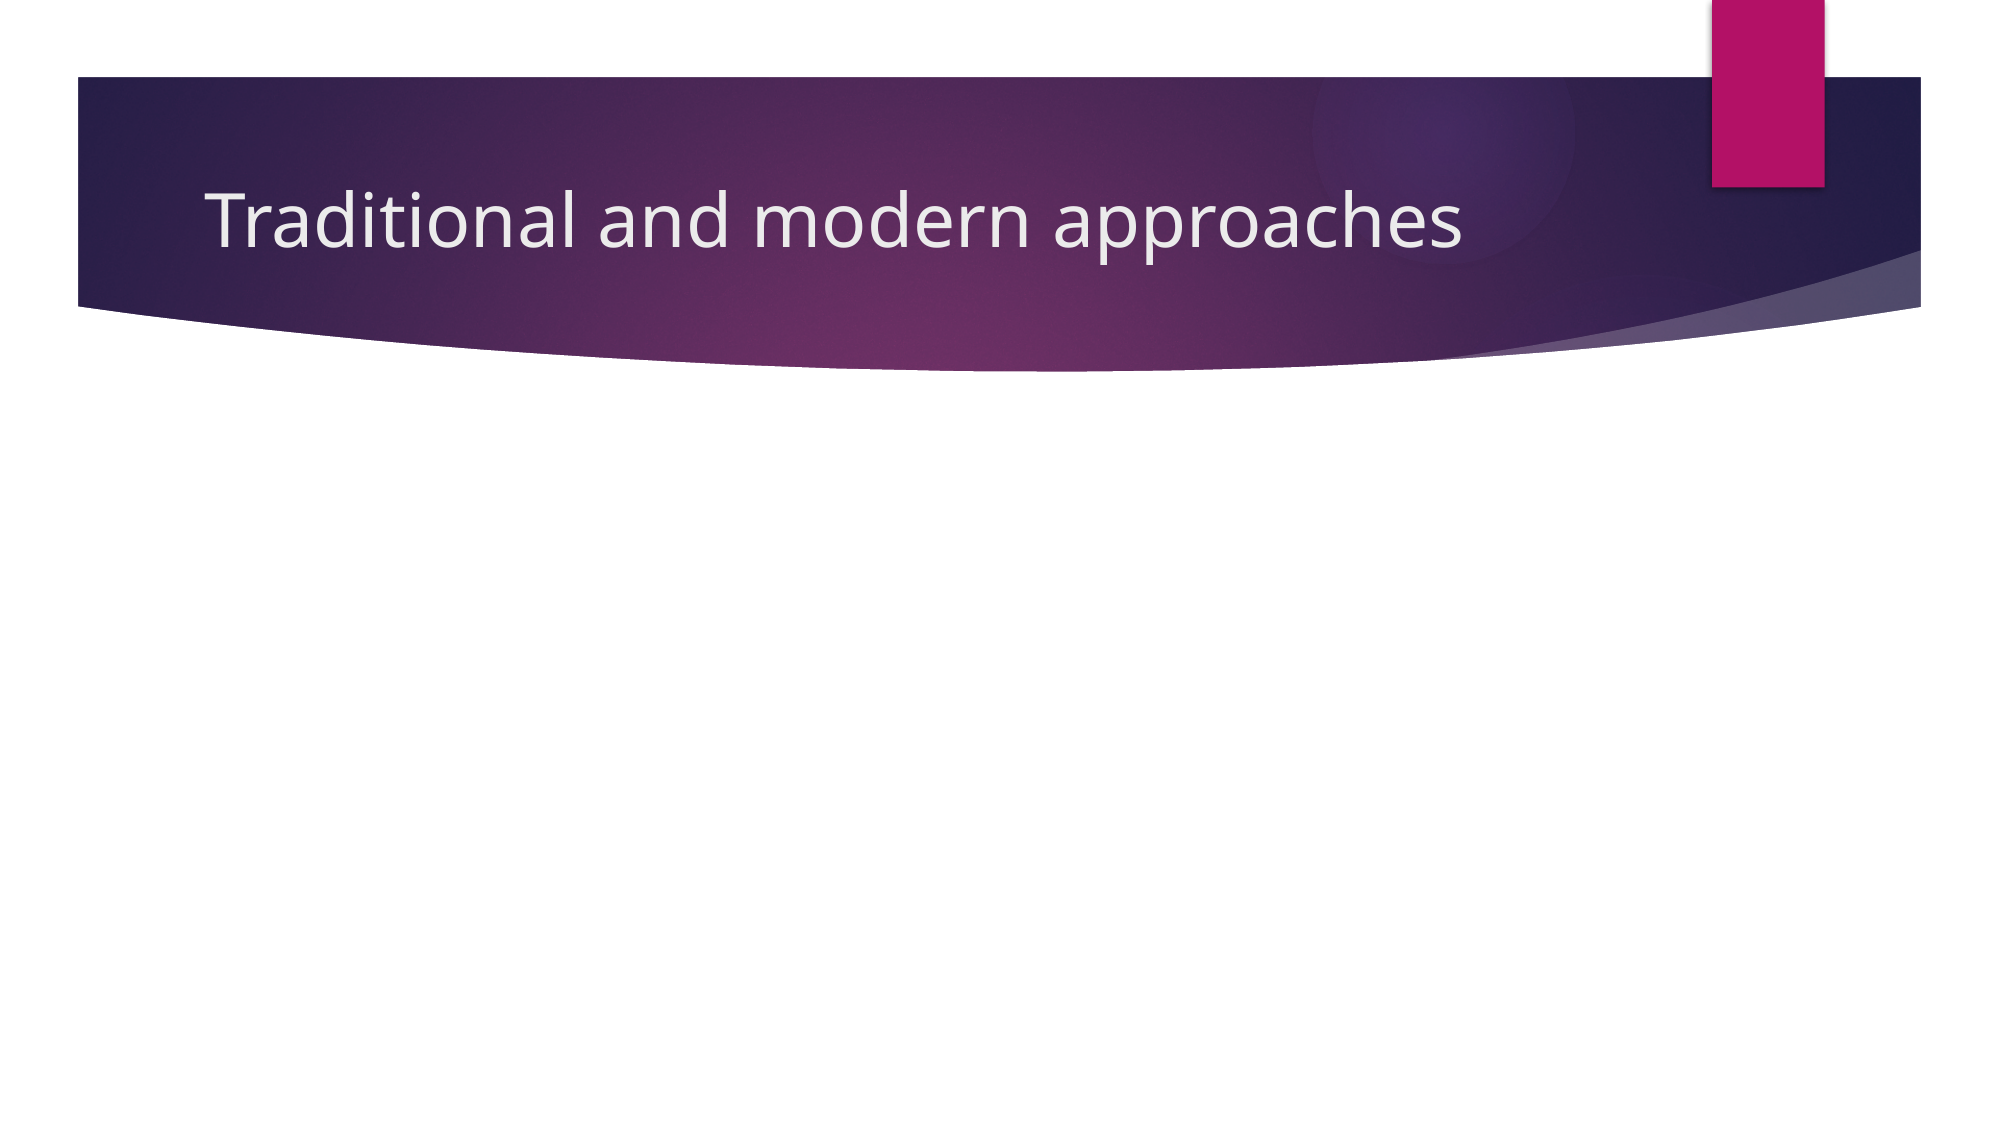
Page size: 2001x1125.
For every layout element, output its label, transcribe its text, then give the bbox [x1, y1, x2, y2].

title Traditional and modern approaches [189, 159, 1627, 276]
